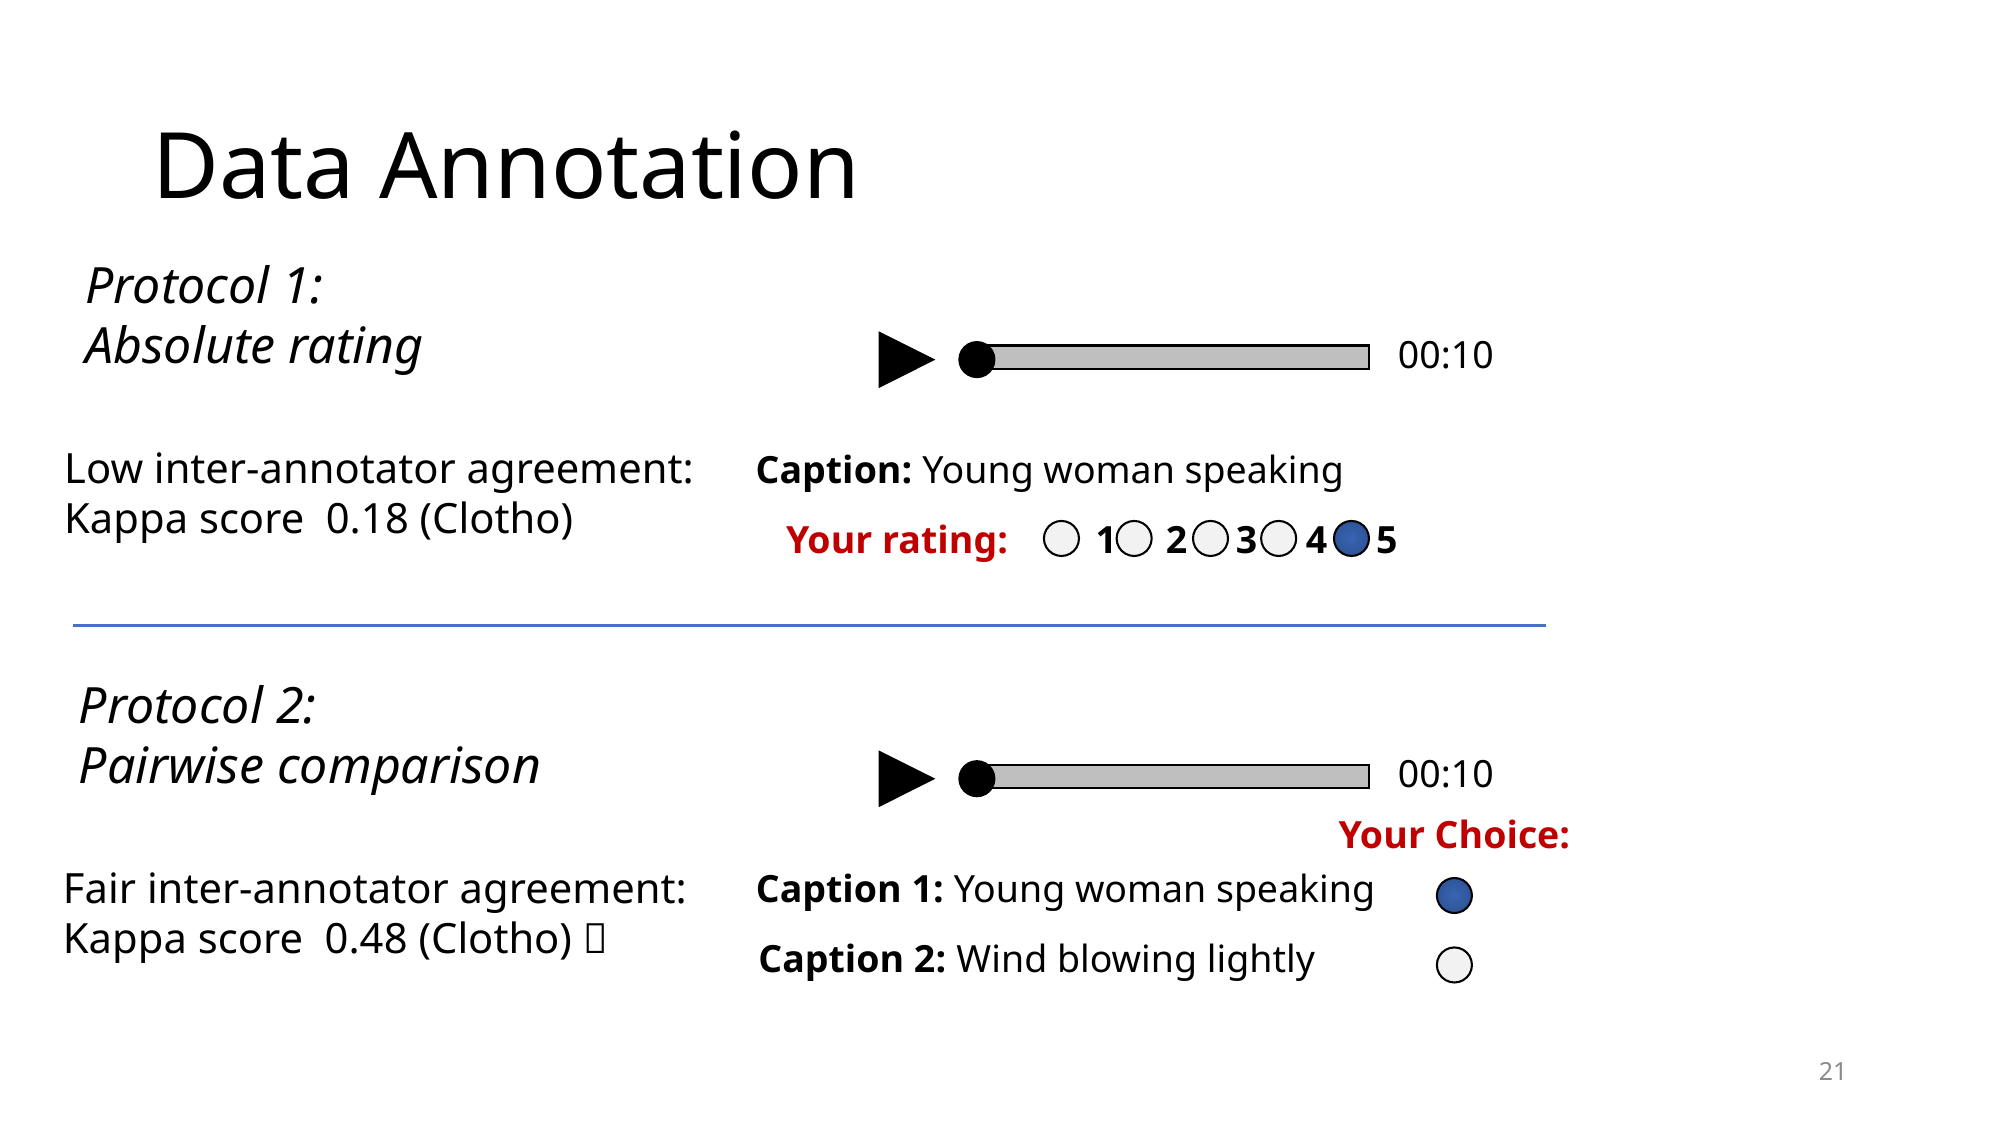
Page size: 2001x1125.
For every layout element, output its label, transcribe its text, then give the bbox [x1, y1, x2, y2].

text_box Your Choice: [1323, 804, 1586, 864]
text_box [1115, 519, 1153, 558]
text_box [878, 331, 936, 389]
text_box [1260, 519, 1298, 558]
text_box 00:10 [1383, 323, 1509, 383]
text_box Protocol 2: Pairwise comparison [64, 666, 557, 801]
text_box [1435, 876, 1473, 915]
text_box Caption 1: Young woman speaking [741, 857, 1391, 918]
text_box [1332, 519, 1371, 558]
text_box [1042, 519, 1081, 558]
text_box [989, 344, 1370, 370]
text_box [878, 750, 936, 808]
text_box Caption 2: Wind blowing lightly [743, 927, 1331, 987]
text_box 00:10 [1383, 742, 1509, 802]
text_box Your rating: 1 2 3 4 5 [771, 508, 1423, 568]
text_box [958, 341, 996, 379]
text_box Caption: Young woman speaking [740, 438, 1359, 499]
text_box [958, 760, 996, 798]
text_box Protocol 1: Absolute rating [70, 246, 439, 381]
text_box [1191, 519, 1230, 558]
slide_number 21 [1412, 1042, 1863, 1103]
title Data Annotation [137, 59, 1863, 278]
text_box [990, 764, 1370, 789]
text_box [1435, 946, 1473, 984]
